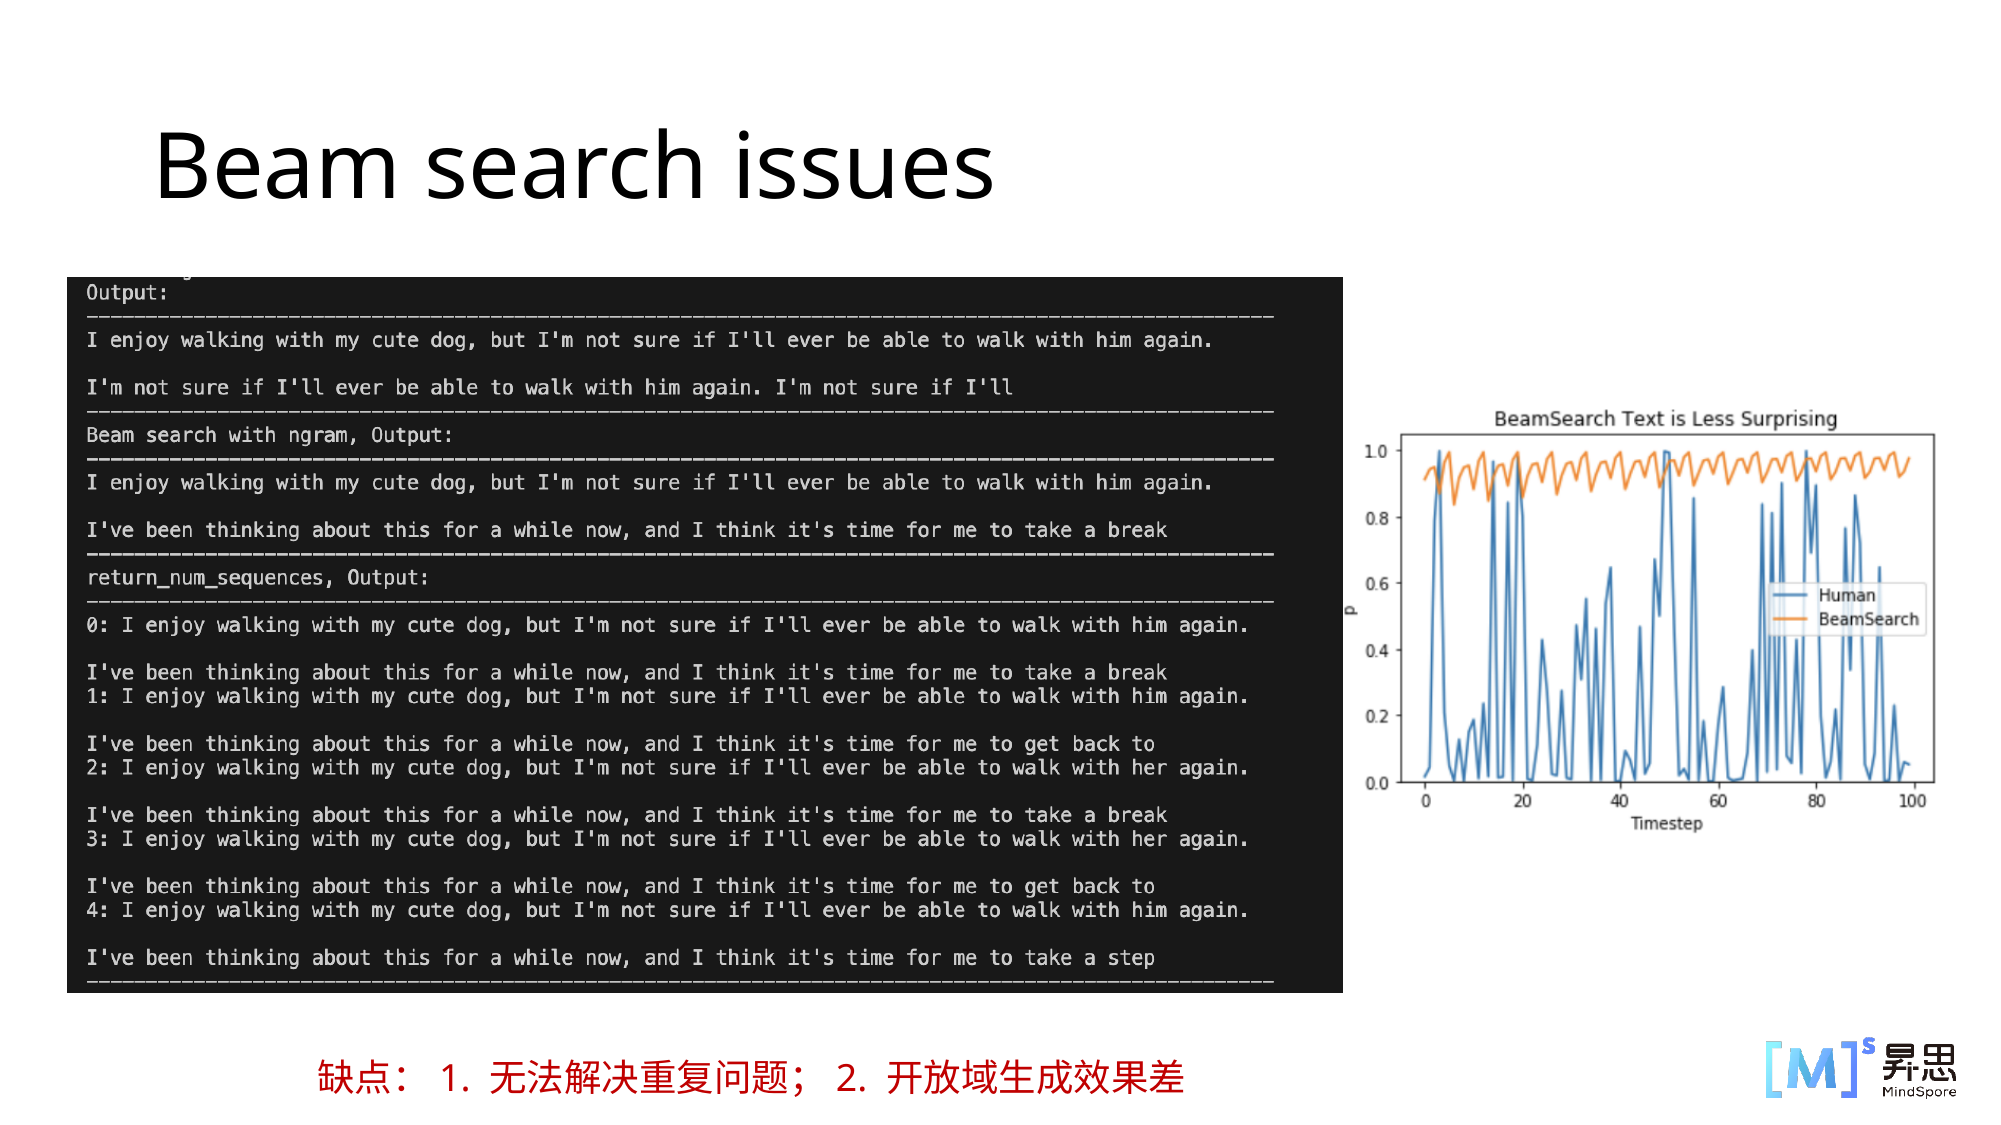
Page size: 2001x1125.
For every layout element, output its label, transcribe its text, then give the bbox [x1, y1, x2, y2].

picture [1762, 1035, 1962, 1101]
picture [67, 277, 1963, 993]
text_box 缺点：1. 无法解决重复问题；2. 开放域生成效果差 [302, 1023, 1304, 1107]
title Beam search issues [137, 59, 1863, 278]
